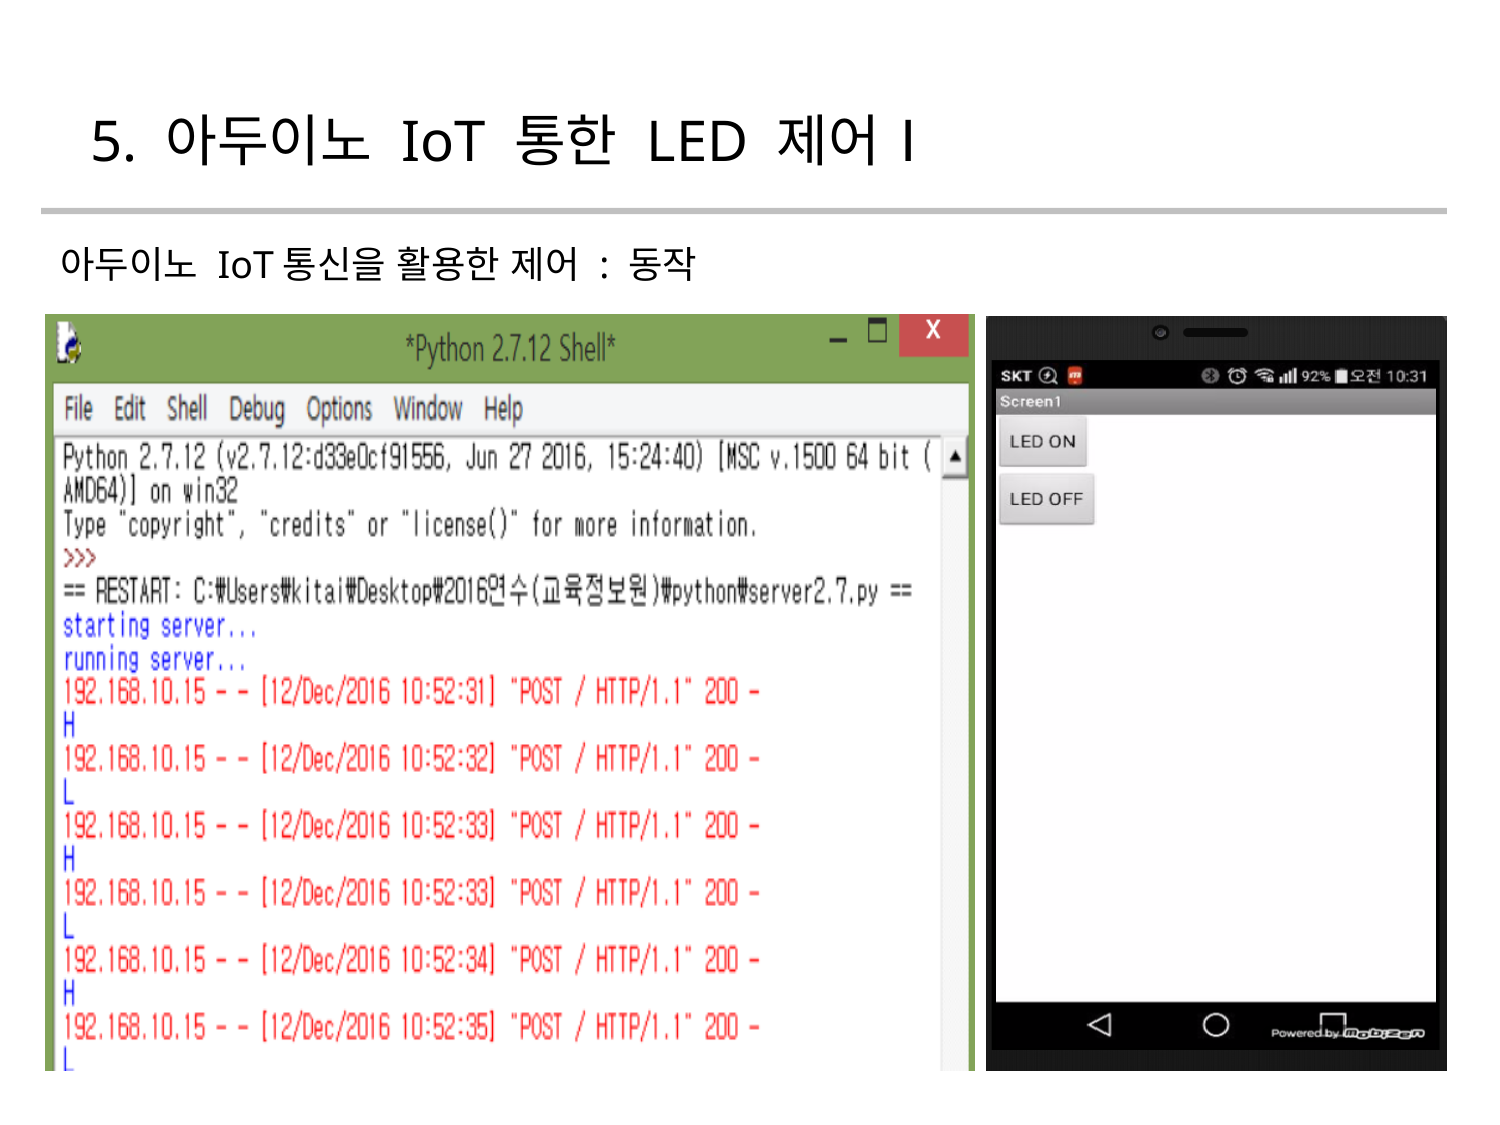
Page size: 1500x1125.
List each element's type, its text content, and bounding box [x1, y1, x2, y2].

title 5. 아두이노 IoT 통한 LED 제어Ⅰ [75, 45, 1425, 233]
text_box 아두이노 IoT통신을 활용한 제어 : 동작 [45, 233, 1140, 293]
picture [985, 316, 1447, 1071]
picture [45, 314, 975, 1071]
